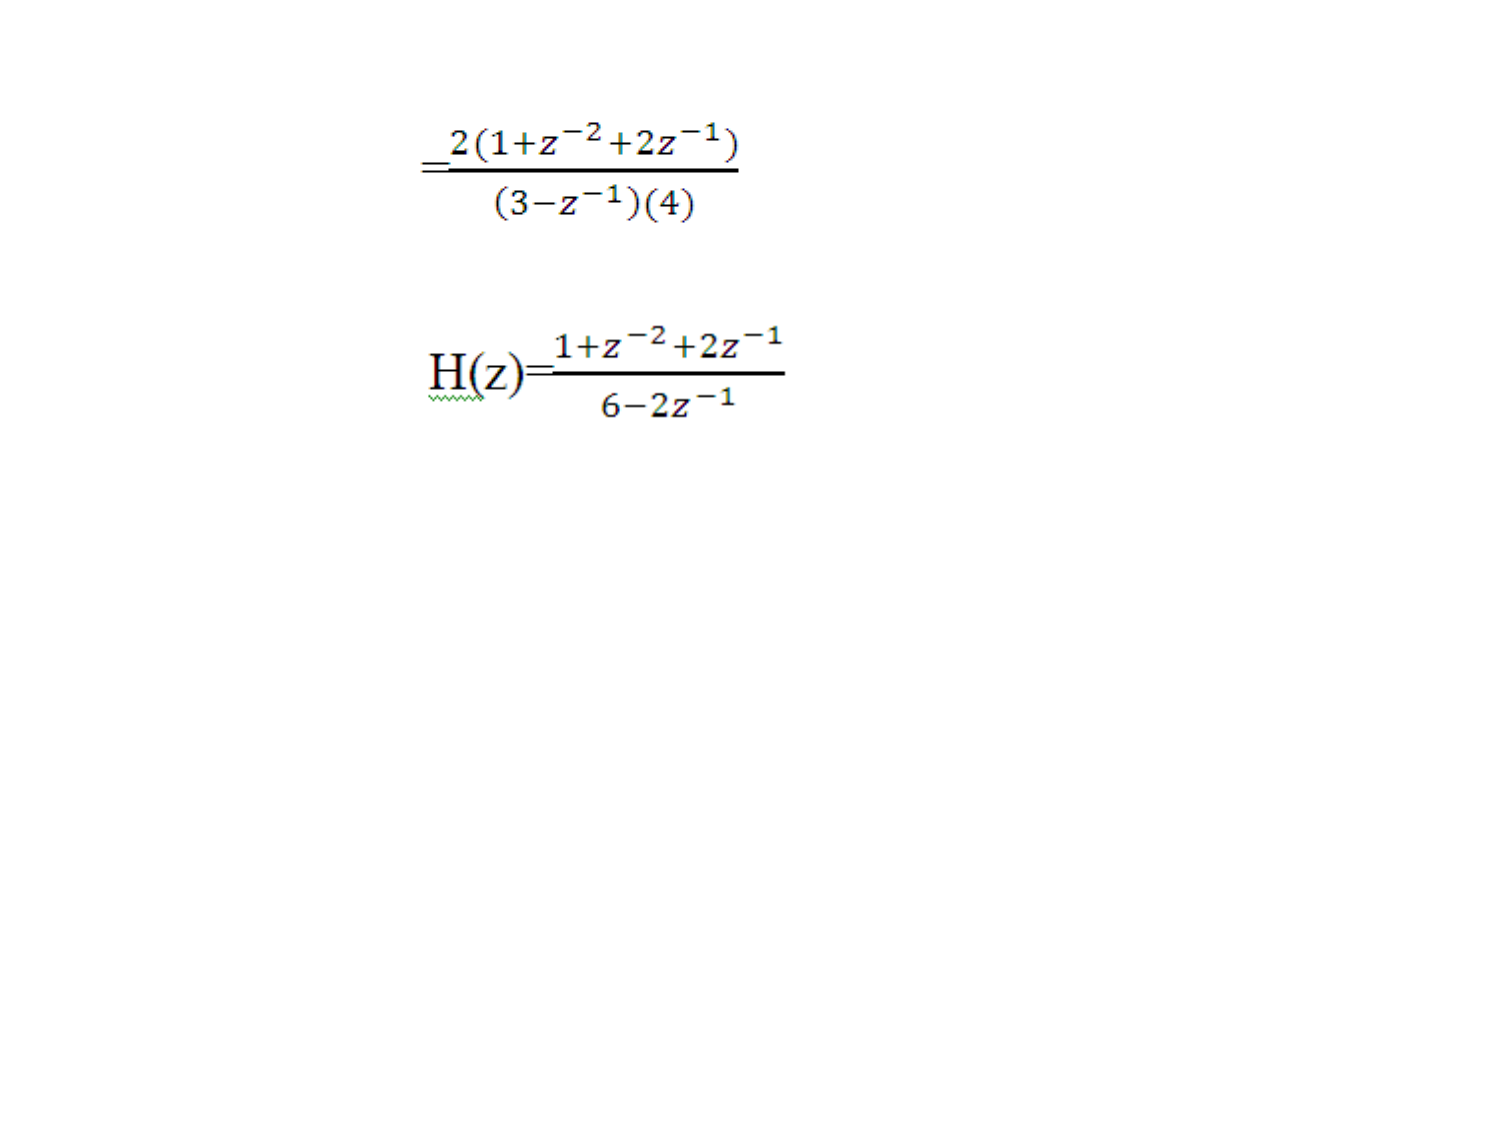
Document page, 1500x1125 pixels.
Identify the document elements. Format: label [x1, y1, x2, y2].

picture [387, 87, 763, 250]
picture [362, 287, 813, 451]
